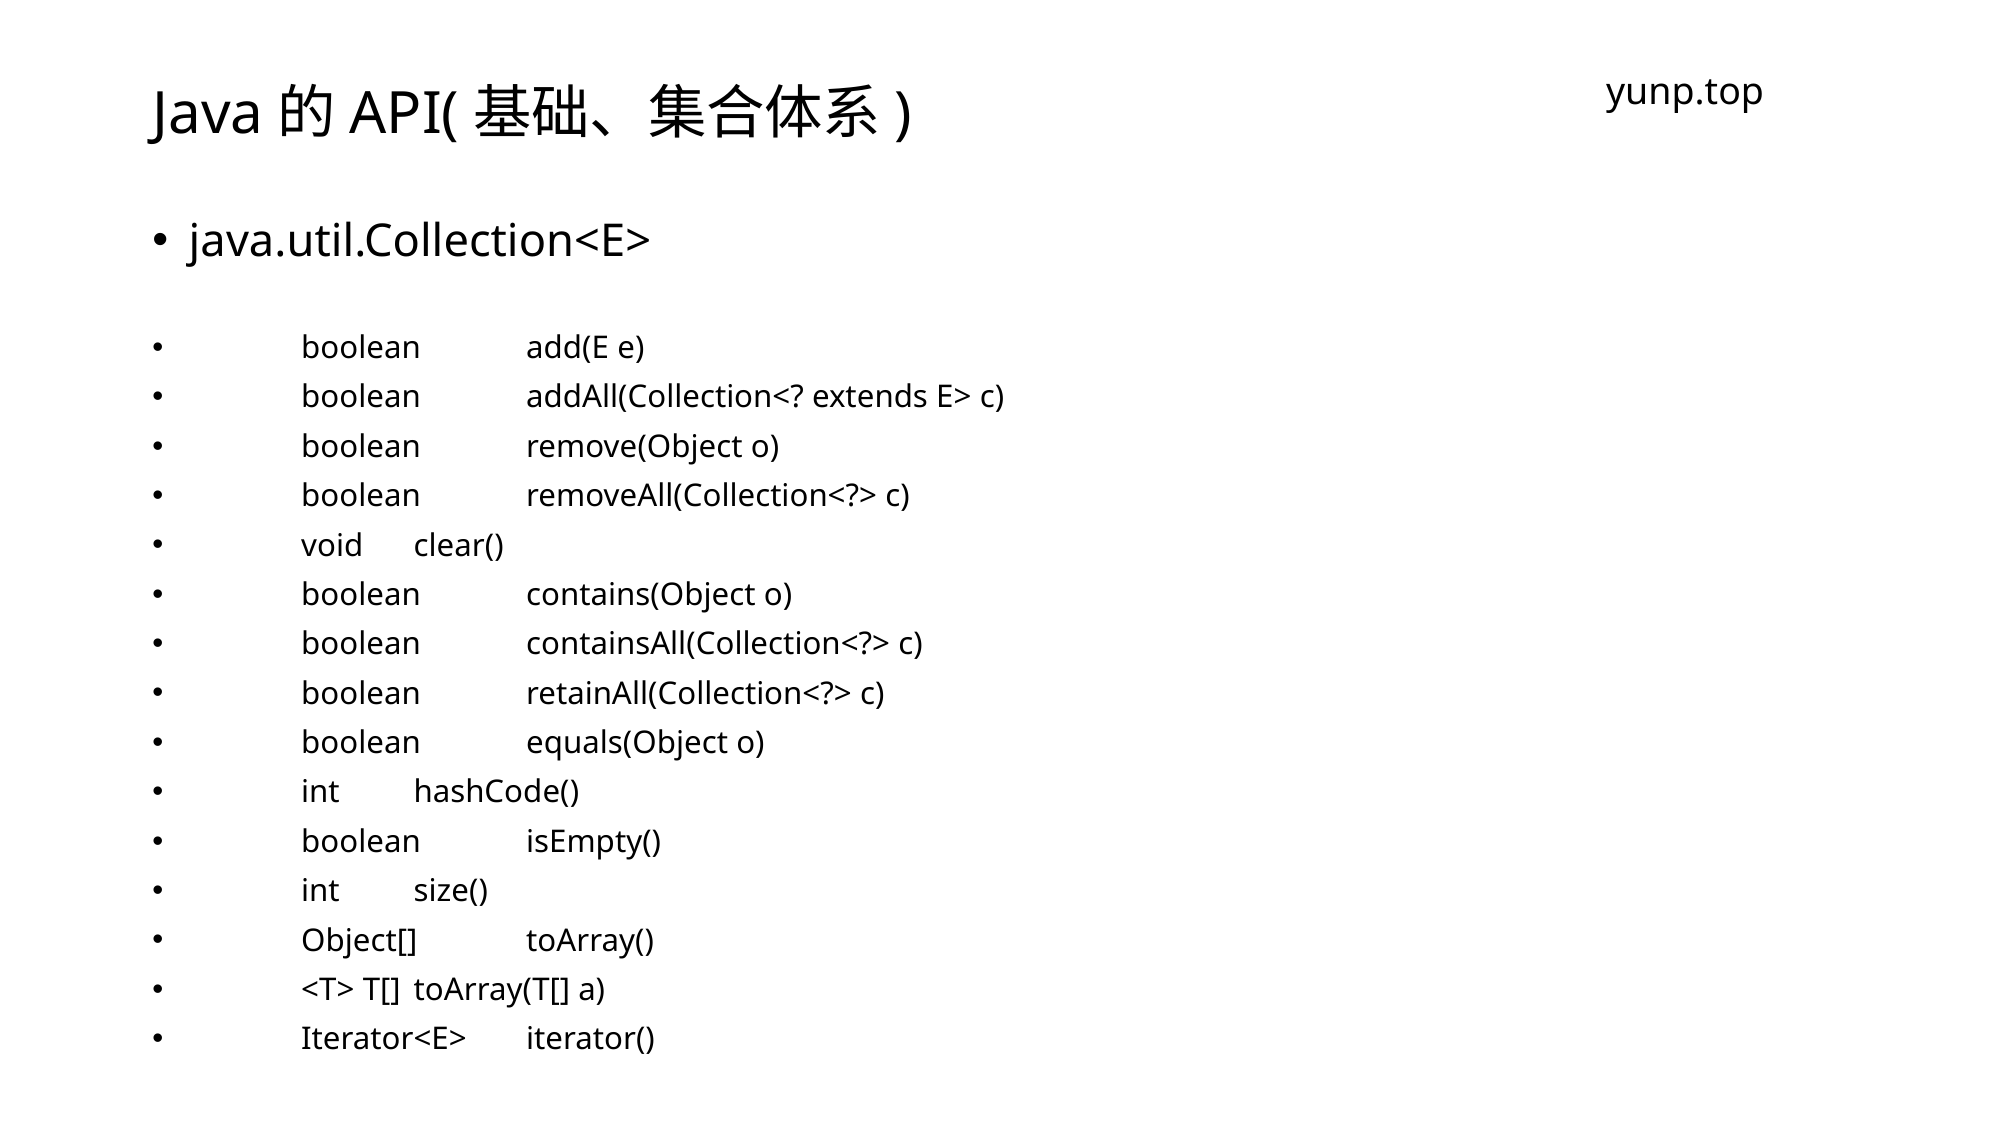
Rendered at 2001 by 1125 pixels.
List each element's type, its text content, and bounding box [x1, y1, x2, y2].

text_box yunp.top [1591, 59, 1844, 120]
list java.util.Collection<E> boolean add​(E e) boolean addAll​(Collection<? extends E> c) boolean remove​(Object o) boolean removeAll​(Collection<?> c) void clear() boolean contains​(Object o) boolean containsAll​(Collection<?> c) boolean retainAll​(Collection<?> c) boolean equals​(Object o) int hashCode() boolean isEmpty() int size() Object[] toArray() <T> T[] toArray​(T[] a) Iterator<E> iterator() [137, 210, 1863, 1066]
title Java的API(基础、集合体系) [137, 59, 1592, 171]
